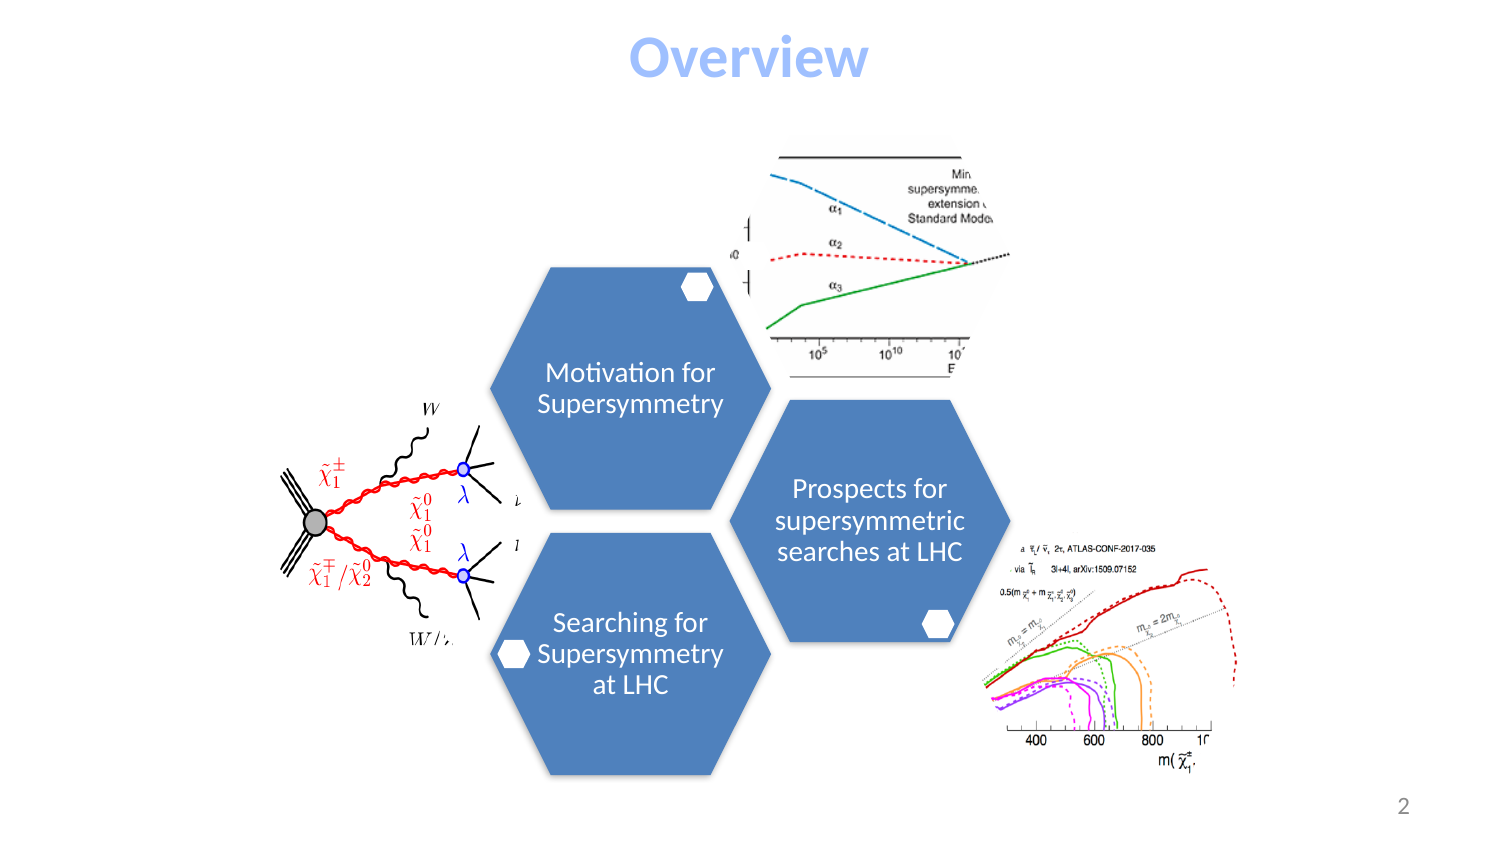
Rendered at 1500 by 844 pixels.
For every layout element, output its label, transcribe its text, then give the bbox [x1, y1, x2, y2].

title Overview [75, 8, 1425, 97]
slide_number 2 [1074, 782, 1425, 827]
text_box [249, 121, 1251, 789]
